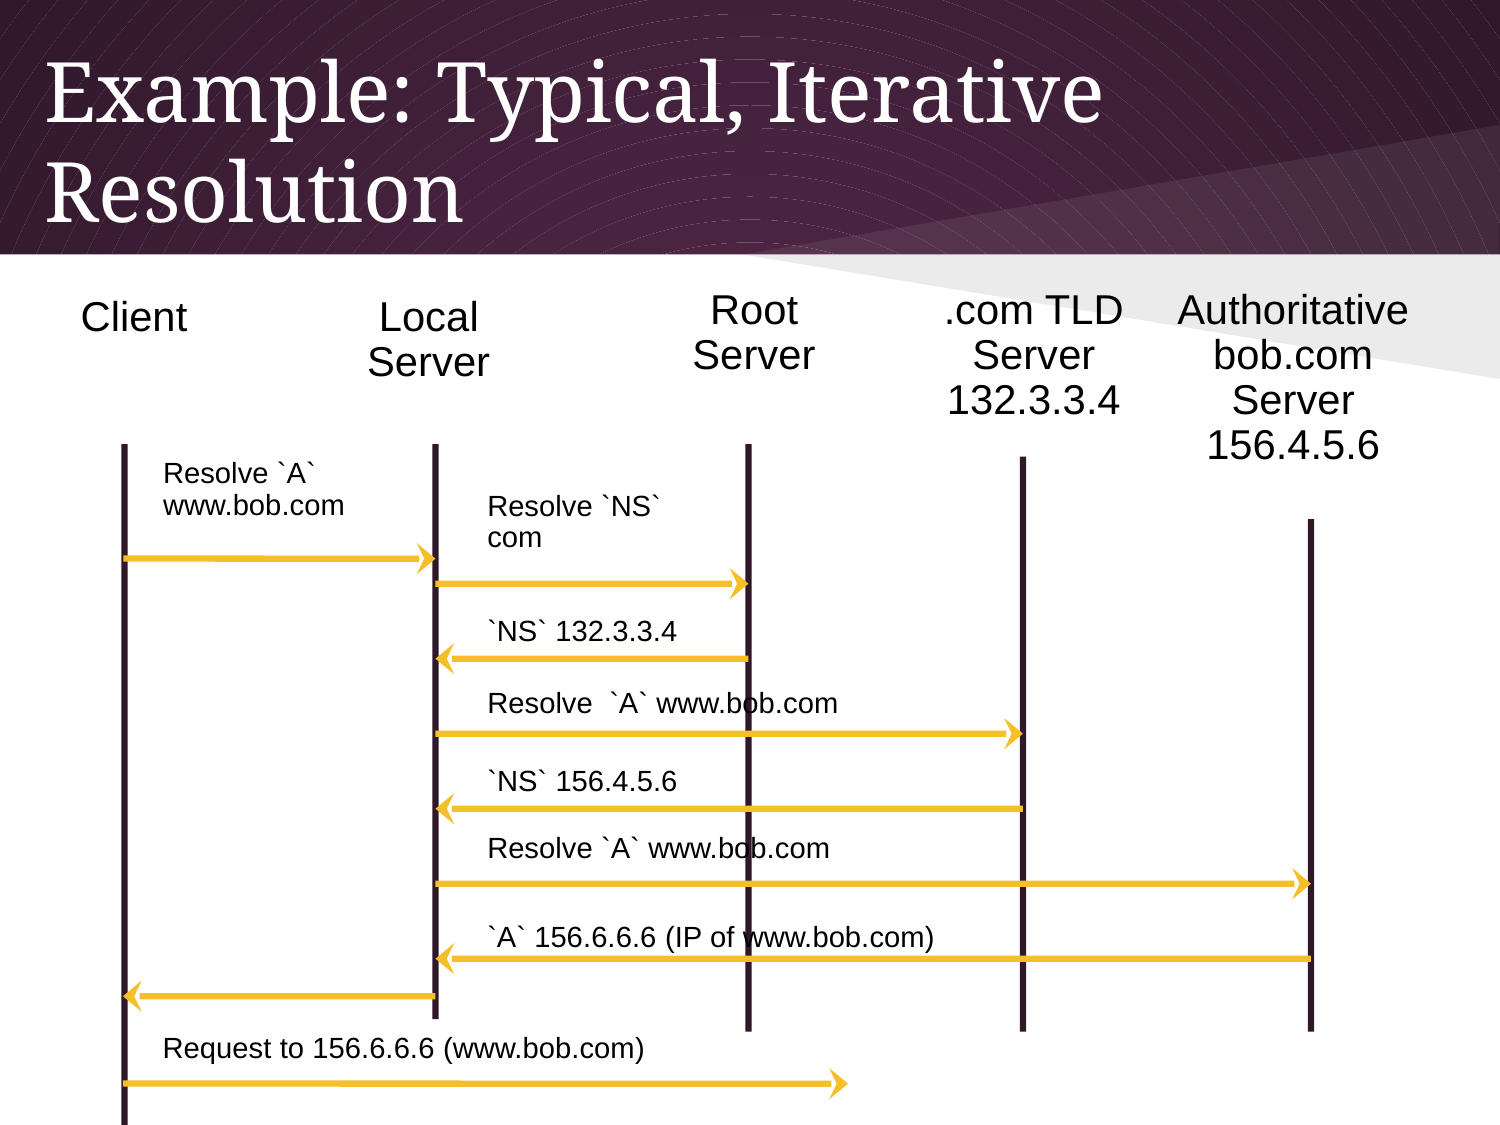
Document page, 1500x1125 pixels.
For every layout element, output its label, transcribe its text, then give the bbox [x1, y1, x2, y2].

text_box [1010, 727, 1023, 745]
text_box Local Server [295, 288, 562, 394]
text_box Root Server [621, 281, 872, 387]
text_box [1298, 873, 1311, 895]
text_box [736, 573, 749, 595]
text_box [435, 948, 448, 970]
text_box [423, 548, 436, 569]
title Example: Typical, Iterative Resolution [29, 45, 1500, 233]
text_box `NS` 156.4.5.6 [472, 758, 836, 805]
text_box .com TLD Server 132.3.3.4 [872, 281, 1106, 432]
text_box Request to 156.6.6.6 (www.bob.com) [147, 1025, 861, 1072]
text_box `NS` 132.3.3.4 [472, 608, 749, 655]
text_box [122, 985, 136, 1007]
text_box Client [9, 288, 259, 349]
text_box Resolve `A` www.bob.com [472, 680, 1039, 727]
text_box Resolve `NS` com [472, 483, 734, 562]
text_box `A` 156.6.6.6 (IP of www.bob.com) [472, 914, 1110, 961]
text_box [435, 798, 448, 820]
text_box Resolve `A` www.bob.com [472, 825, 1017, 872]
text_box [435, 648, 448, 670]
text_box [835, 1073, 848, 1094]
text_box Resolve `A` www.bob.com [148, 451, 436, 529]
text_box Authoritative bob.com Server 156.4.5.6 [1106, 281, 1481, 477]
